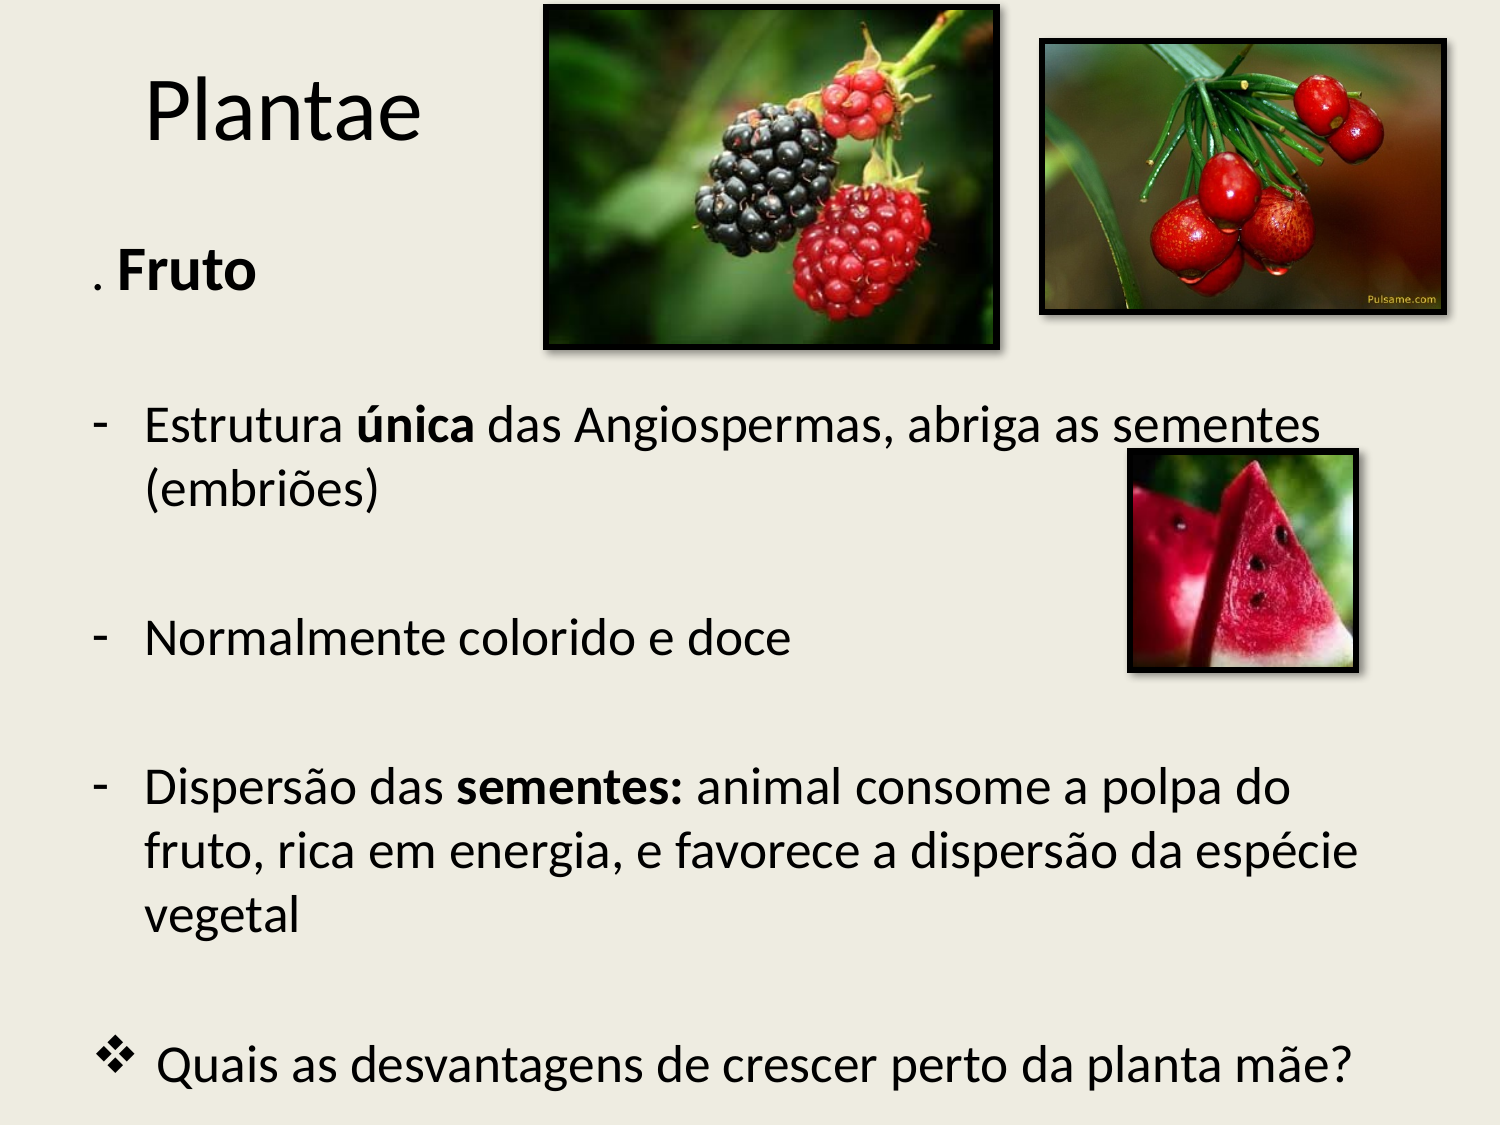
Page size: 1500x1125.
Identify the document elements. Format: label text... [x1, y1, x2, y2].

picture [1045, 44, 1442, 310]
title Plantae [0, 10, 541, 198]
picture [548, 9, 994, 344]
list . Fruto Estrutura única das Angiospermas, abriga as sementes (embriões) Normalmente colorido e doce Dispersão das sementes: animal consome a polpa do fruto, rica em energia, e favorece a dispersão da espécie vegetal Quais as desvantagens de crescer perto da planta mãe? [76, 219, 1427, 1106]
picture [1132, 454, 1354, 667]
